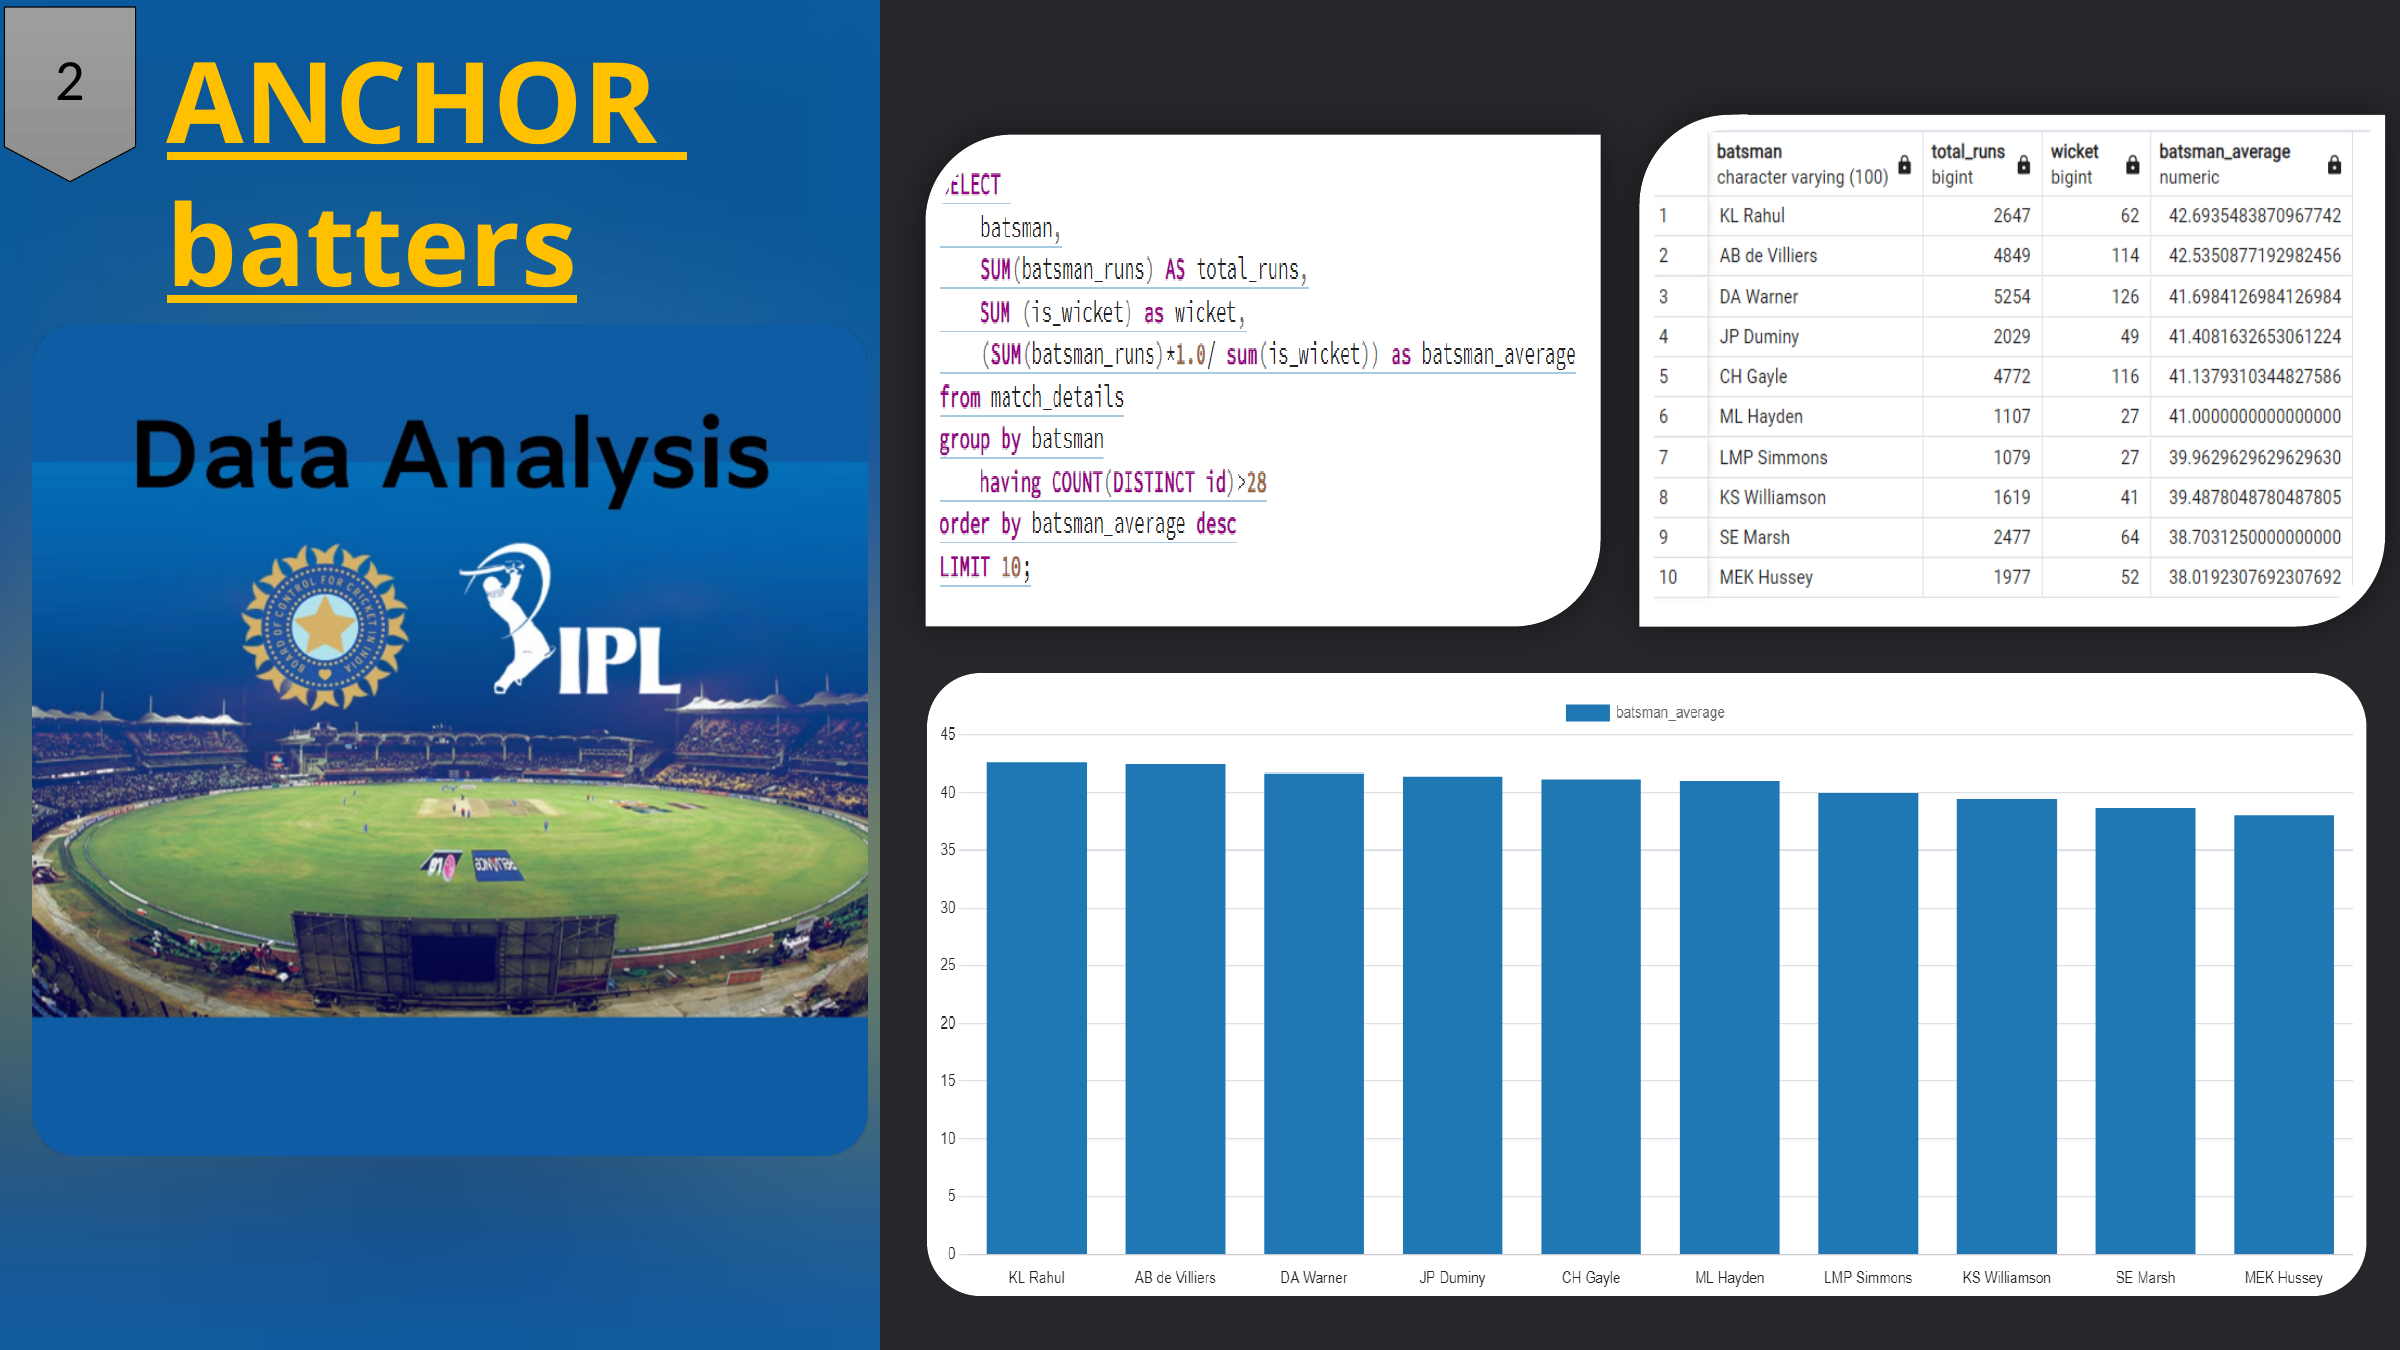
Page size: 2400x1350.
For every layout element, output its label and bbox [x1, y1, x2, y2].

picture [1646, 122, 2378, 620]
picture [932, 141, 1594, 620]
text_box [1020, 94, 1694, 138]
picture [0, 0, 880, 1350]
text_box [880, 0, 2400, 1350]
picture [927, 673, 2367, 1296]
